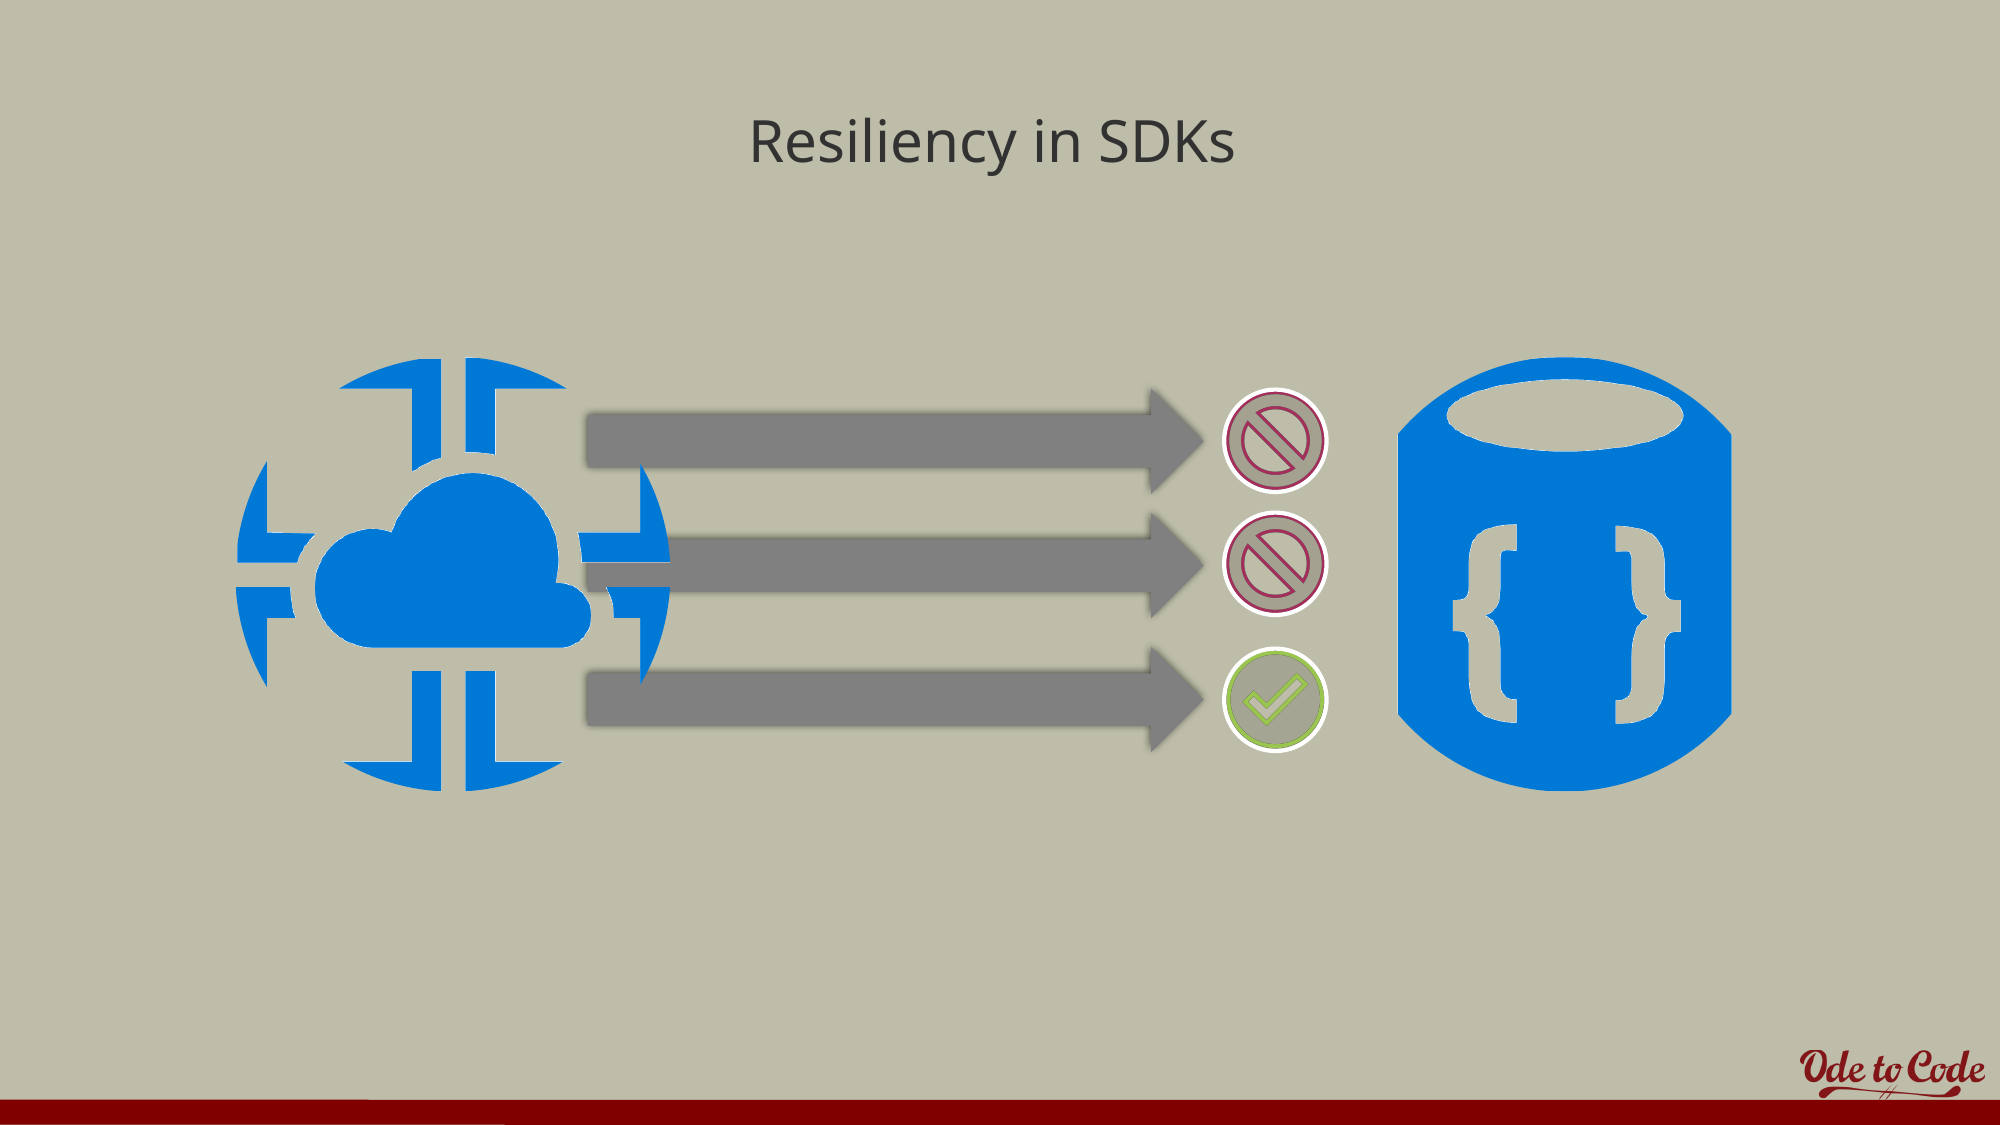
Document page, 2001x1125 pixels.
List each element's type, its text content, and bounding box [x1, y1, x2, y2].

text_box [676, 645, 1206, 755]
picture [1800, 1050, 1985, 1100]
picture [235, 356, 671, 792]
picture [1224, 512, 1327, 615]
picture [1224, 389, 1327, 492]
picture [1224, 648, 1327, 751]
text_box [676, 511, 1206, 621]
text_box [676, 386, 1206, 496]
title Resiliency in SDKs [115, 96, 1885, 169]
picture [1346, 356, 1782, 792]
